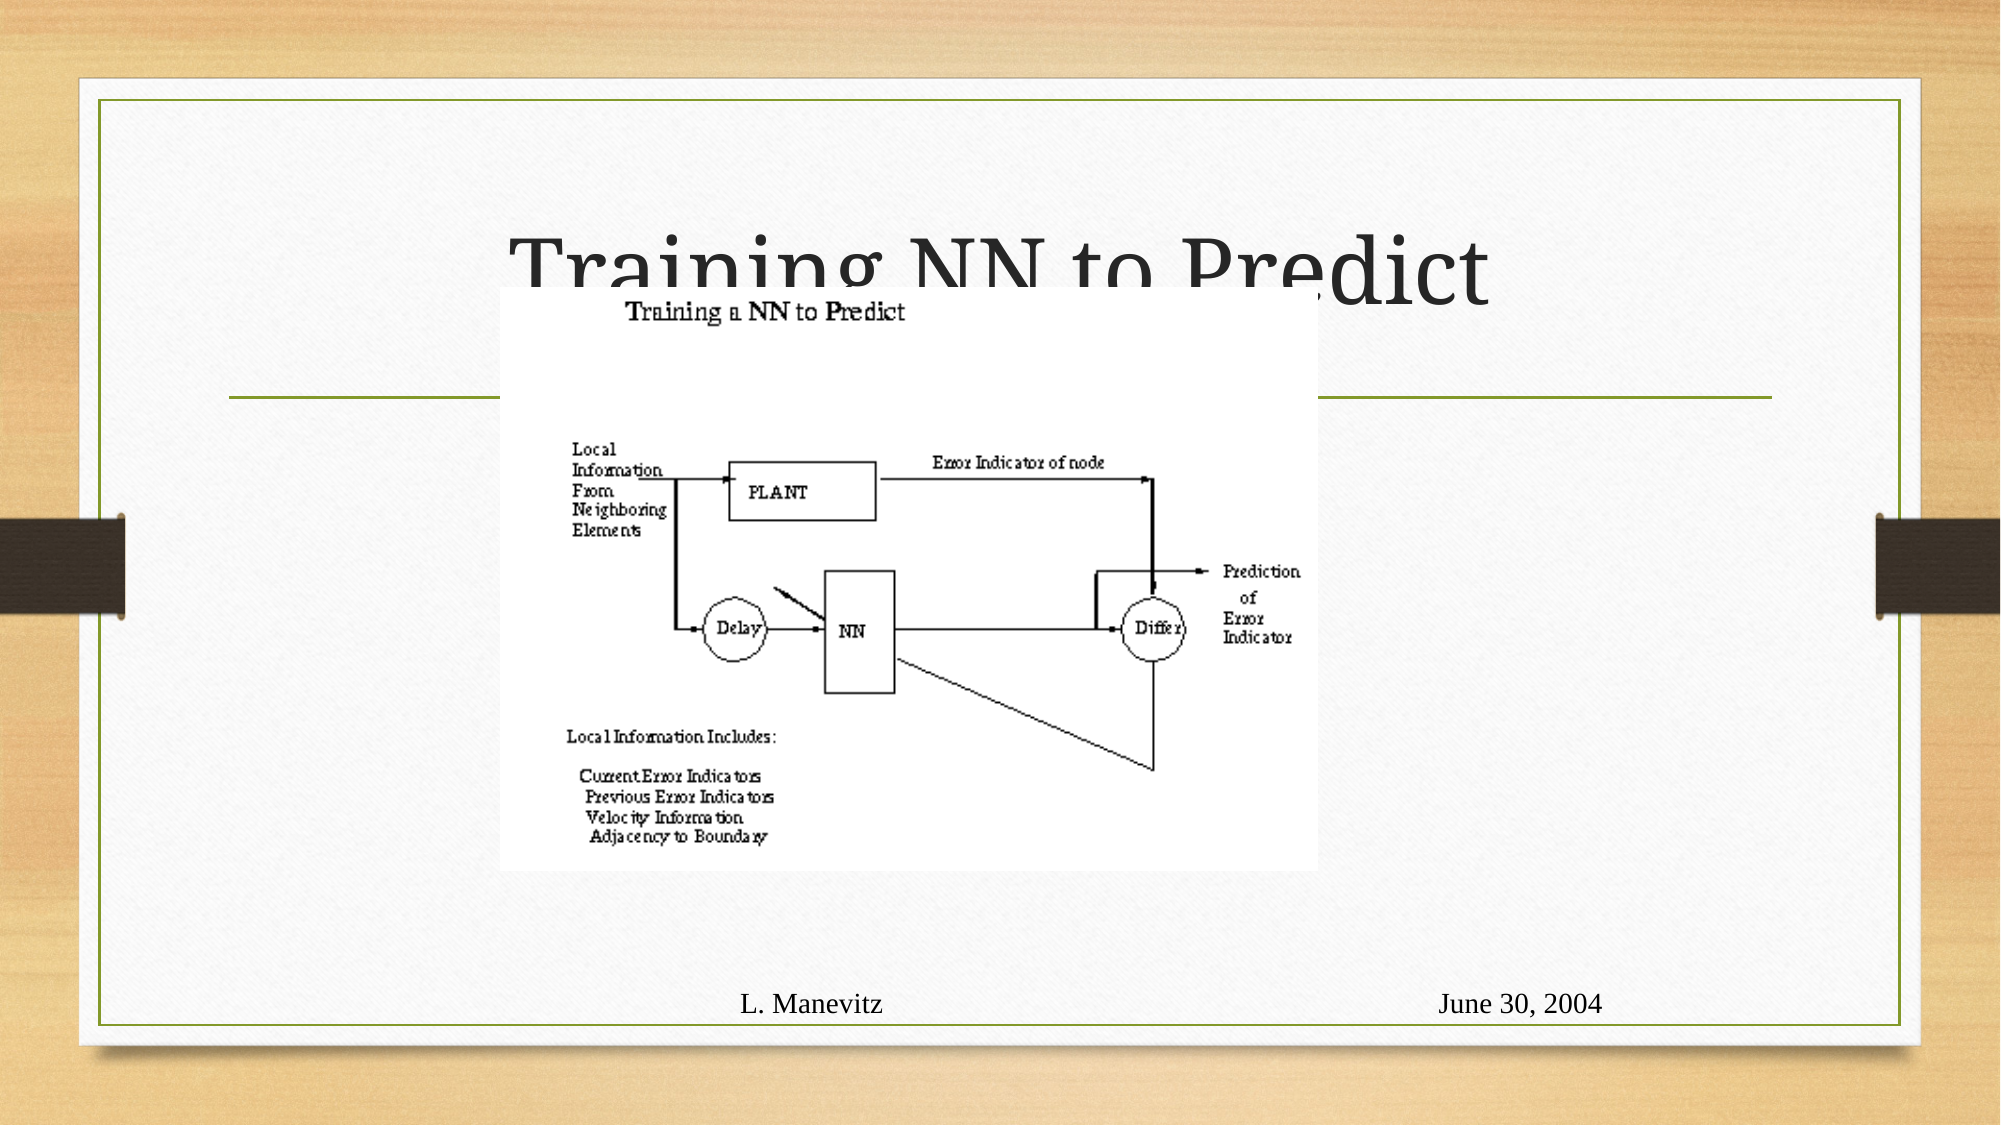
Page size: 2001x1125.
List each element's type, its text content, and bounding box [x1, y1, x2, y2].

picture [0, 0, 2001, 1125]
footer L. Manevitz [212, 979, 1411, 1025]
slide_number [1423, 979, 1686, 1025]
title Training NN to Predict [212, 161, 1788, 375]
